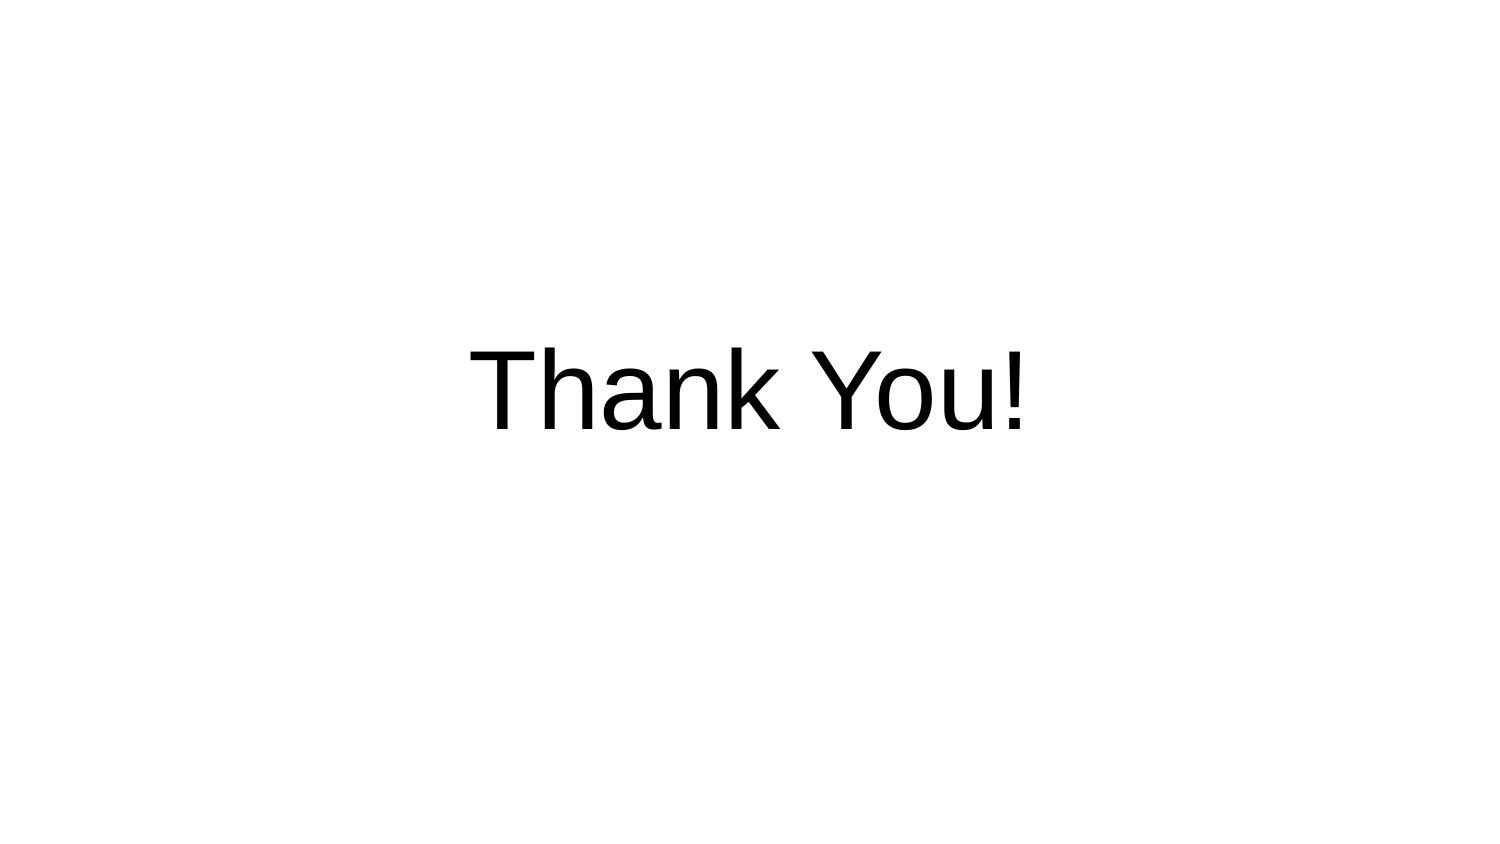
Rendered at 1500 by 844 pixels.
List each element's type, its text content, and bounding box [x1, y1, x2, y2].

list Thank You! [51, 0, 1449, 750]
